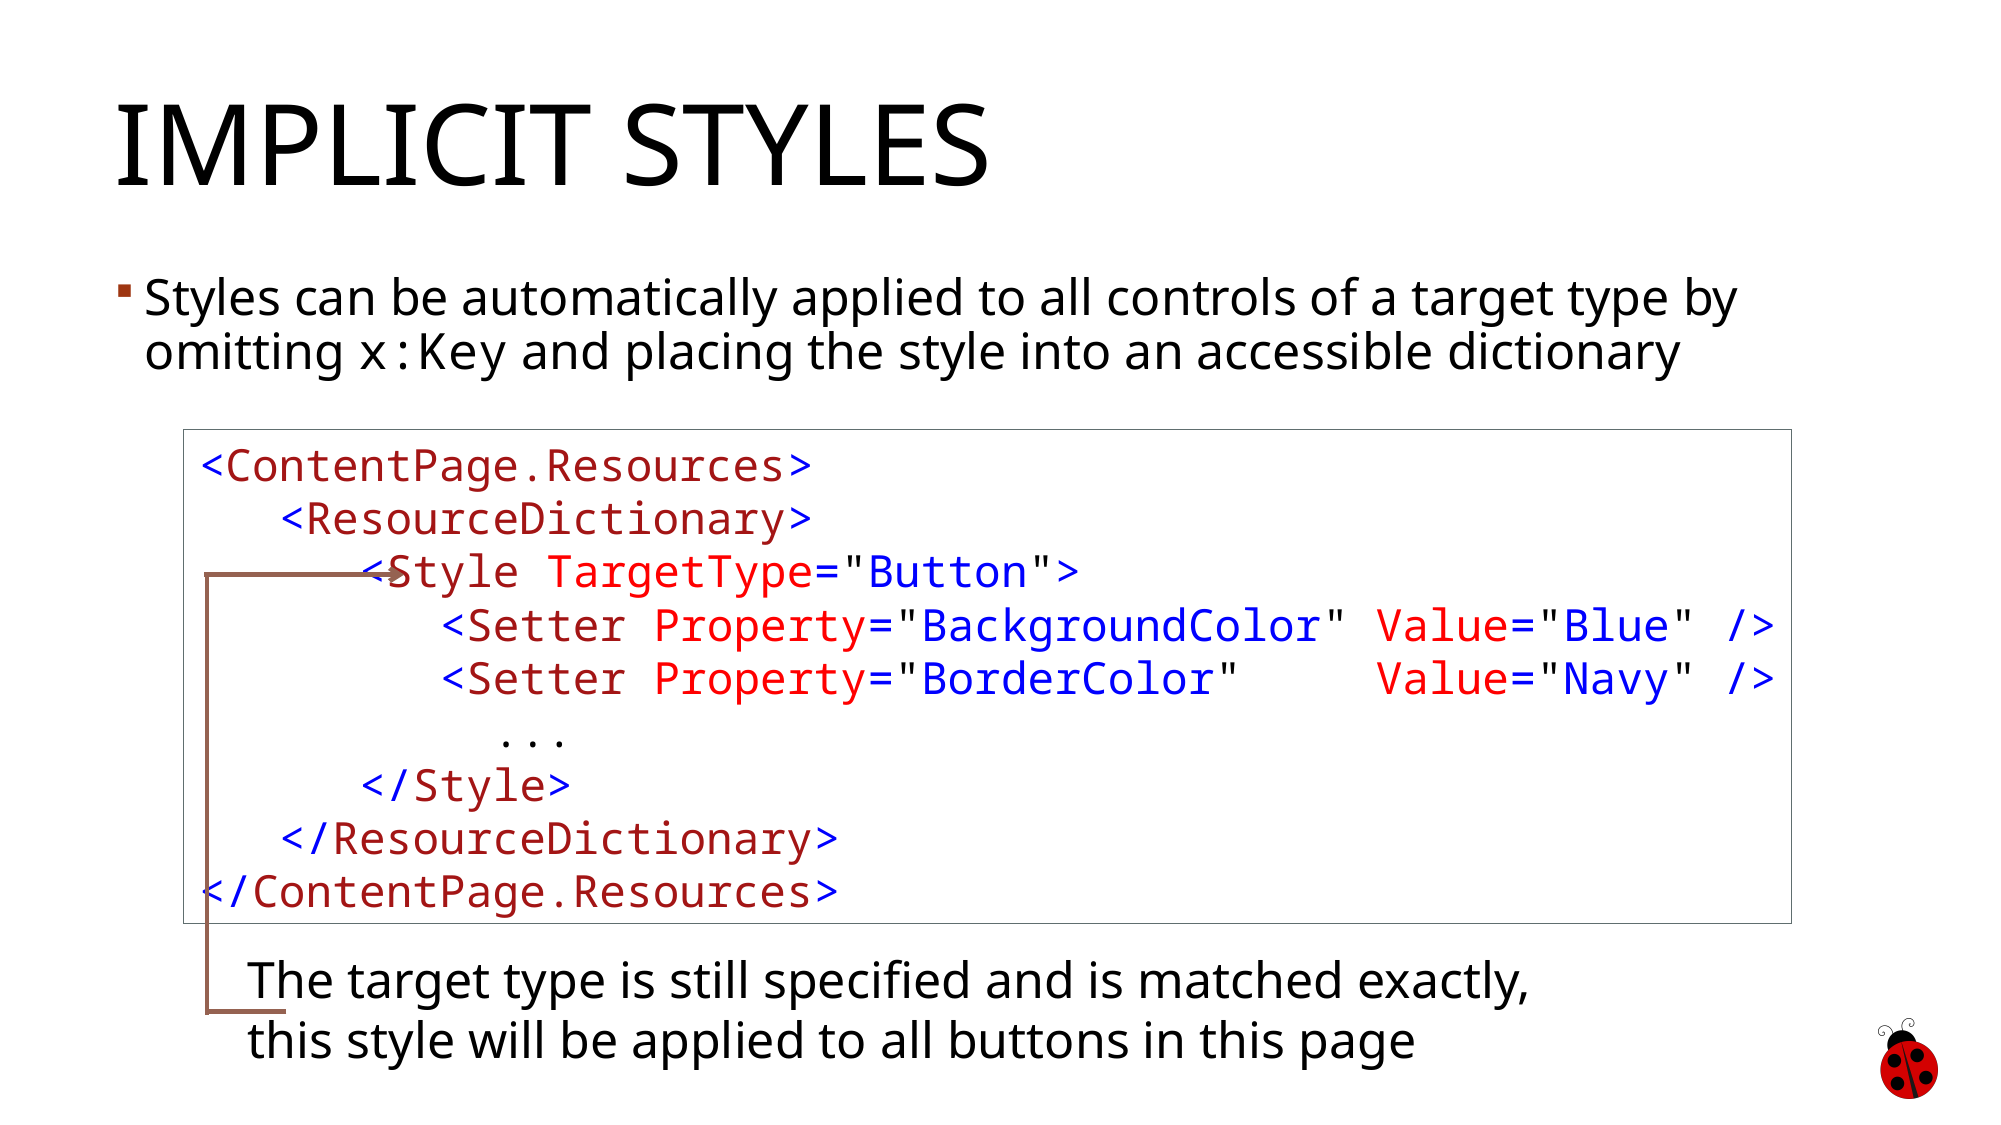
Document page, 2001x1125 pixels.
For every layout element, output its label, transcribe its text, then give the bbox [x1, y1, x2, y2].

text_box The target type is still specified and is matched exactly, this style will be applied to all buttons in this page [233, 941, 1547, 1076]
picture [1878, 1018, 1938, 1099]
list Styles can be automatically applied to all controls of a target type by omitting x:Key and placing the style into an accessible dictionary [99, 264, 1900, 404]
text_box <ContentPage.Resources> <ResourceDictionary> <Style TargetType="Button"> <Setter Property="BackgroundColor" Value="Blue" /> <Setter Property="BorderColor" Value="Navy" /> ... </Style> </ResourceDictionary> </ContentPage.Resources> [184, 429, 1792, 924]
title Implicit Styles [99, 55, 1900, 244]
